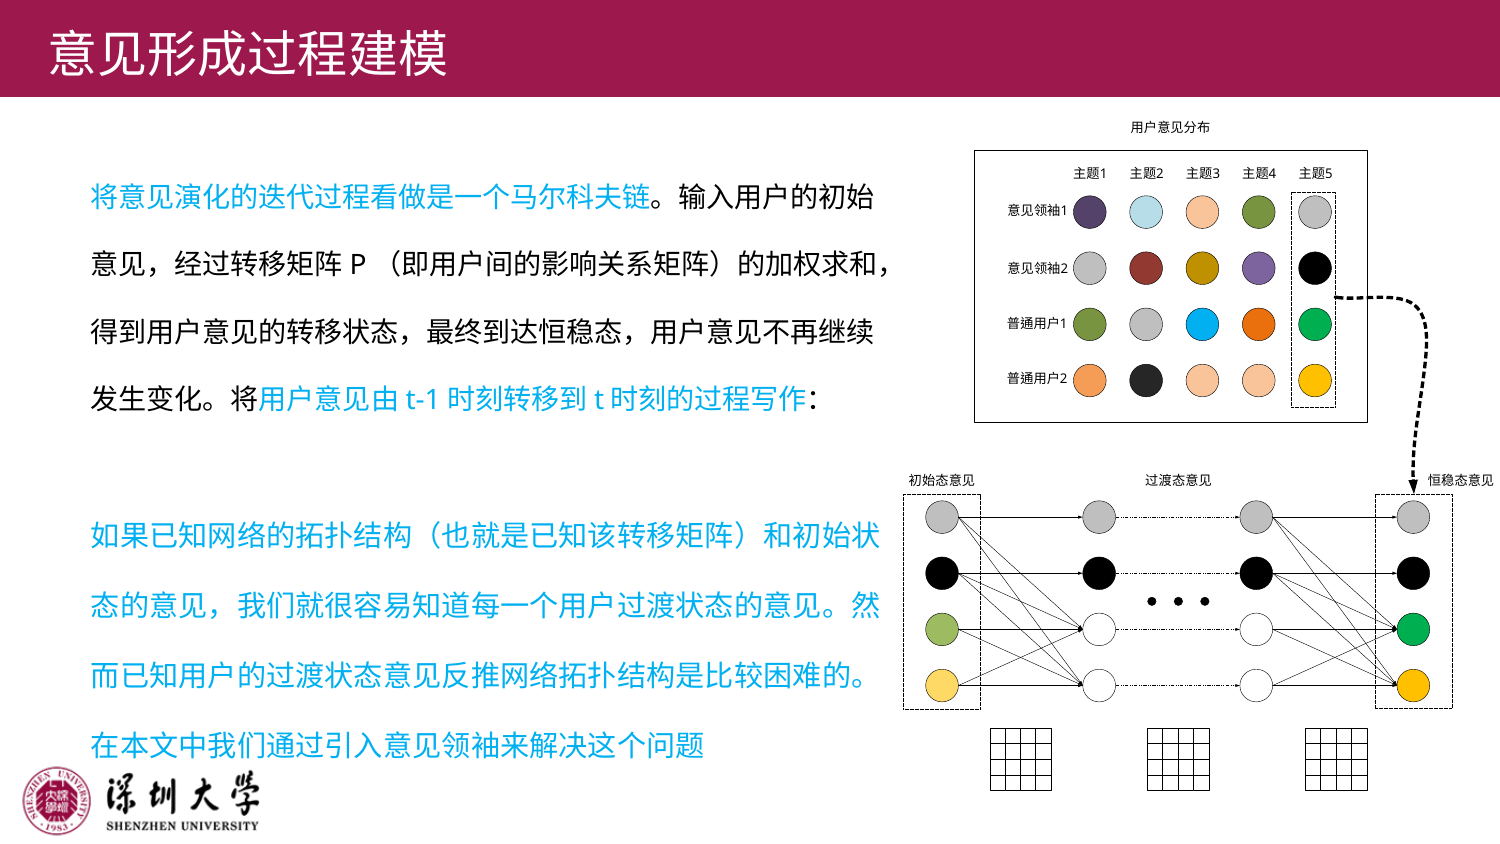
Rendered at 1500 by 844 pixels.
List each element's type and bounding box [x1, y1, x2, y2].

picture [0, 758, 291, 844]
picture [0, 0, 1500, 97]
text_box [902, 115, 1500, 791]
